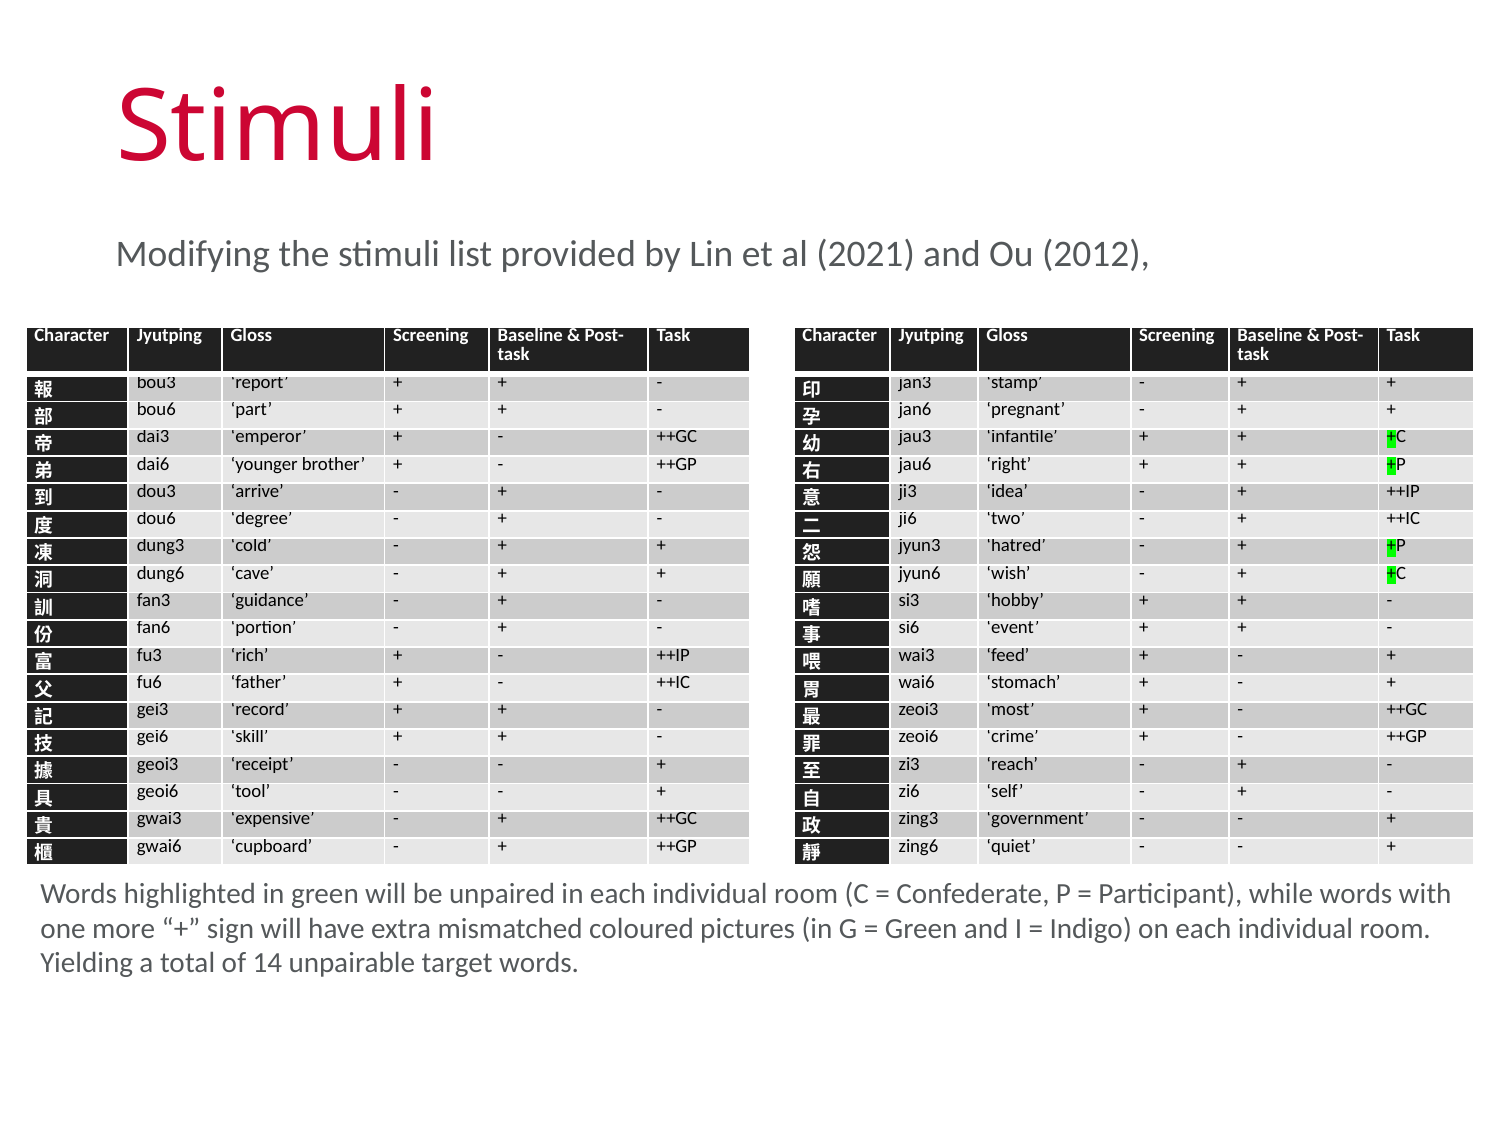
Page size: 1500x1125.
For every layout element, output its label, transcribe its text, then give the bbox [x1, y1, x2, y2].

table_cell ‘record’ [223, 703, 384, 728]
table_cell fan3 [129, 593, 221, 619]
table_cell zi6 [891, 784, 977, 810]
table_cell - [385, 621, 488, 646]
table_cell - [1132, 839, 1228, 864]
table_cell - [649, 377, 749, 401]
table_cell + [1132, 593, 1228, 619]
table_cell ++GC [649, 812, 749, 837]
table_header Task [649, 328, 749, 371]
table_cell - [649, 593, 749, 619]
table_cell + [1230, 539, 1378, 564]
table_cell 到 [27, 484, 127, 510]
table_cell + [385, 648, 488, 673]
table_cell + [1230, 621, 1378, 646]
table_cell + [490, 377, 647, 401]
table_cell ‘cold’ [223, 539, 384, 564]
table_cell + [490, 730, 647, 755]
table_cell + [490, 593, 647, 619]
table_cell + [490, 812, 647, 837]
table_cell 嗜 [795, 593, 889, 619]
table_cell 二 [795, 512, 889, 537]
table_cell - [385, 512, 488, 537]
table_cell + [1230, 402, 1378, 428]
table_cell + [1132, 457, 1228, 482]
table_cell zi3 [891, 757, 977, 783]
table_cell ‘father’ [223, 675, 384, 701]
table_cell ++IC [649, 675, 749, 701]
table_cell 怨 [795, 539, 889, 564]
table_cell ‘part’ [223, 402, 384, 428]
table_cell geoi6 [129, 784, 221, 810]
table_cell wai6 [891, 675, 977, 701]
table_cell - [1132, 784, 1228, 810]
table_cell - [385, 593, 488, 619]
table_cell 父 [27, 675, 127, 701]
table_cell + [1379, 812, 1473, 837]
table_cell ++GC [649, 430, 749, 455]
table_header Baseline & Post-task [1230, 328, 1378, 371]
table_cell + [649, 757, 749, 783]
table_cell 訓 [27, 593, 127, 619]
table_cell - [1230, 730, 1378, 755]
table_cell dung3 [129, 539, 221, 564]
table_cell + [385, 402, 488, 428]
table_cell - [1379, 621, 1473, 646]
table_cell + [490, 539, 647, 564]
table_cell - [1230, 703, 1378, 728]
table_cell - [1132, 512, 1228, 537]
table_cell ++GP [649, 839, 749, 864]
table_cell - [1132, 402, 1228, 428]
table_cell + [385, 377, 488, 401]
table_cell ‘rich’ [223, 648, 384, 673]
table_header Jyutping [129, 328, 221, 371]
table_cell - [1379, 593, 1473, 619]
table_cell +P [1379, 539, 1473, 564]
table_cell 靜 [795, 839, 889, 864]
table_header Character [27, 328, 127, 371]
table_cell ‘self’ [979, 784, 1130, 810]
table_cell 份 [27, 621, 127, 646]
table_cell ‘event’ [979, 621, 1130, 646]
table_cell ‘degree’ [223, 512, 384, 537]
title Stimuli [100, 66, 1395, 181]
table_cell + [1379, 648, 1473, 673]
table_cell + [1230, 377, 1378, 401]
table_cell fu6 [129, 675, 221, 701]
table_cell ji3 [891, 484, 977, 510]
table_cell fu3 [129, 648, 221, 673]
table_cell ‘wish’ [979, 566, 1130, 592]
table_cell 政 [795, 812, 889, 837]
table_cell ‘quiet’ [979, 839, 1130, 864]
table_cell + [1230, 566, 1378, 592]
text_box Words highlighted in green will be unpaired in each individual room (C = Confederate, P = Participant), while words with one more “+” sign will have extra mismatched coloured pictures (in G = Green and I = Indigo) on each individual room. Yielding a total of 14 unpairable target words. [25, 866, 1475, 987]
table_cell 弟 [27, 457, 127, 482]
table_cell ++GP [649, 457, 749, 482]
table_cell - [1230, 675, 1378, 701]
table_cell jyun3 [891, 539, 977, 564]
table_cell + [385, 457, 488, 482]
table_cell 喂 [795, 648, 889, 673]
table_cell ‘arrive’ [223, 484, 384, 510]
table_cell ++IC [1379, 512, 1473, 537]
table_cell ++GP [1379, 730, 1473, 755]
table_cell zeoi3 [891, 703, 977, 728]
table_cell + [490, 621, 647, 646]
table_cell 凍 [27, 539, 127, 564]
table_cell 願 [795, 566, 889, 592]
table_cell + [649, 539, 749, 564]
table_cell ‘two’ [979, 512, 1130, 537]
table_cell + [649, 566, 749, 592]
table_cell ‘report’ [223, 377, 384, 401]
table_cell + [1230, 457, 1378, 482]
table_cell - [1132, 566, 1228, 592]
table_cell 最 [795, 703, 889, 728]
table_cell ji6 [891, 512, 977, 537]
table_cell 櫃 [27, 839, 127, 864]
table_cell jyun6 [891, 566, 977, 592]
table_cell si3 [891, 593, 977, 619]
table_cell 部 [27, 402, 127, 428]
table_cell ‘most’ [979, 703, 1130, 728]
table_cell - [385, 566, 488, 592]
table_cell + [490, 703, 647, 728]
table_cell + [490, 484, 647, 510]
table_cell 印 [795, 377, 889, 401]
table_header Gloss [979, 328, 1130, 371]
table_cell - [490, 675, 647, 701]
text_box Modifying the stimuli list provided by Lin et al (2021) and Ou (2012), [100, 221, 1395, 281]
table_cell - [385, 757, 488, 783]
table_header Baseline & Post-task [490, 328, 647, 371]
table_cell +C [1379, 566, 1473, 592]
table_cell + [1230, 430, 1378, 455]
table_cell - [490, 457, 647, 482]
table_cell ‘expensive’ [223, 812, 384, 837]
table_cell wai3 [891, 648, 977, 673]
table_cell + [1230, 784, 1378, 810]
table_cell - [385, 539, 488, 564]
table_cell + [385, 675, 488, 701]
table_cell ‘guidance’ [223, 593, 384, 619]
table_cell gwai3 [129, 812, 221, 837]
table_cell - [490, 648, 647, 673]
table_cell 右 [795, 457, 889, 482]
table_cell gei3 [129, 703, 221, 728]
table_cell 帝 [27, 430, 127, 455]
table_cell 自 [795, 784, 889, 810]
table_cell + [490, 512, 647, 537]
table_cell ‘hobby’ [979, 593, 1130, 619]
table_cell + [1230, 593, 1378, 619]
table_cell zing6 [891, 839, 977, 864]
table_cell - [649, 402, 749, 428]
table_cell 富 [27, 648, 127, 673]
table_cell + [385, 430, 488, 455]
table_cell ‘pregnant’ [979, 402, 1130, 428]
table_cell ‘receipt’ [223, 757, 384, 783]
table_cell +P [1379, 457, 1473, 482]
table_cell - [385, 812, 488, 837]
table_cell ‘skill’ [223, 730, 384, 755]
table_cell + [1132, 703, 1228, 728]
table_cell + [1379, 377, 1473, 401]
table_cell - [1132, 484, 1228, 510]
table_cell + [490, 839, 647, 864]
table_cell ‘government’ [979, 812, 1130, 837]
table_cell ‘right’ [979, 457, 1130, 482]
table_cell 技 [27, 730, 127, 755]
table_header Gloss [223, 328, 384, 371]
table_cell ‘stomach’ [979, 675, 1130, 701]
table_cell + [1132, 621, 1228, 646]
table_cell + [1379, 675, 1473, 701]
table_cell + [1132, 730, 1228, 755]
table_cell ‘crime’ [979, 730, 1130, 755]
table_cell + [649, 784, 749, 810]
table_cell ++IP [649, 648, 749, 673]
table_cell - [1230, 648, 1378, 673]
table_cell + [490, 566, 647, 592]
table_cell + [385, 730, 488, 755]
table_cell +C [1379, 430, 1473, 455]
table_cell 記 [27, 703, 127, 728]
table_cell ‘feed’ [979, 648, 1130, 673]
table_cell + [1379, 839, 1473, 864]
table_cell 度 [27, 512, 127, 537]
table_cell ‘cave’ [223, 566, 384, 592]
table_cell - [385, 784, 488, 810]
table_cell - [1132, 812, 1228, 837]
table_cell - [649, 703, 749, 728]
table_cell 幼 [795, 430, 889, 455]
table_cell bou3 [129, 377, 221, 401]
table_cell - [385, 839, 488, 864]
table_cell - [385, 484, 488, 510]
table_cell gei6 [129, 730, 221, 755]
table_cell - [1132, 377, 1228, 401]
table_cell dai3 [129, 430, 221, 455]
table_cell - [1132, 757, 1228, 783]
table_cell ‘tool’ [223, 784, 384, 810]
table_cell 意 [795, 484, 889, 510]
table_cell + [1230, 484, 1378, 510]
table_cell zing3 [891, 812, 977, 837]
table_header Screening [385, 328, 488, 371]
table_cell 胃 [795, 675, 889, 701]
table_cell 報 [27, 377, 127, 401]
table_header Task [1379, 328, 1473, 371]
table_cell bou6 [129, 402, 221, 428]
table_cell jan3 [891, 377, 977, 401]
table_cell ++IP [1379, 484, 1473, 510]
table_cell 具 [27, 784, 127, 810]
table_cell + [385, 703, 488, 728]
table_cell 罪 [795, 730, 889, 755]
table_cell 孕 [795, 402, 889, 428]
table_cell 事 [795, 621, 889, 646]
table_cell - [649, 730, 749, 755]
table_cell ‘idea’ [979, 484, 1130, 510]
table_cell - [649, 484, 749, 510]
table_cell + [1132, 430, 1228, 455]
table_cell dai6 [129, 457, 221, 482]
table_cell dou6 [129, 512, 221, 537]
table_cell ‘younger brother’ [223, 457, 384, 482]
table_cell + [1132, 675, 1228, 701]
table_cell ‘cupboard’ [223, 839, 384, 864]
table_cell ‘portion’ [223, 621, 384, 646]
table_cell - [1379, 784, 1473, 810]
table_cell ‘infantile’ [979, 430, 1130, 455]
table_cell + [1132, 648, 1228, 673]
table_cell ‘stamp’ [979, 377, 1130, 401]
table_cell - [1379, 757, 1473, 783]
table_header Screening [1132, 328, 1228, 371]
table_cell + [1230, 757, 1378, 783]
table_cell 據 [27, 757, 127, 783]
table_cell geoi3 [129, 757, 221, 783]
table_cell jau6 [891, 457, 977, 482]
table_cell 至 [795, 757, 889, 783]
table_cell + [490, 402, 647, 428]
table_cell - [1132, 539, 1228, 564]
table_cell ‘reach’ [979, 757, 1130, 783]
table_cell - [1230, 839, 1378, 864]
table_header Jyutping [891, 328, 977, 371]
table_cell - [1230, 812, 1378, 837]
table_cell jan6 [891, 402, 977, 428]
table_cell - [490, 757, 647, 783]
table_cell zeoi6 [891, 730, 977, 755]
table_cell si6 [891, 621, 977, 646]
table_cell + [1230, 512, 1378, 537]
table_cell jau3 [891, 430, 977, 455]
table_cell dou3 [129, 484, 221, 510]
table_cell ++GC [1379, 703, 1473, 728]
table_cell - [490, 784, 647, 810]
table_cell dung6 [129, 566, 221, 592]
table_cell - [649, 512, 749, 537]
table_cell fan6 [129, 621, 221, 646]
table_cell - [649, 621, 749, 646]
table_cell ‘hatred’ [979, 539, 1130, 564]
table_cell - [490, 430, 647, 455]
table_cell 洞 [27, 566, 127, 592]
table_cell + [1379, 402, 1473, 428]
table_cell gwai6 [129, 839, 221, 864]
table_cell 貴 [27, 812, 127, 837]
table_cell ‘emperor’ [223, 430, 384, 455]
table_header Character [795, 328, 889, 371]
